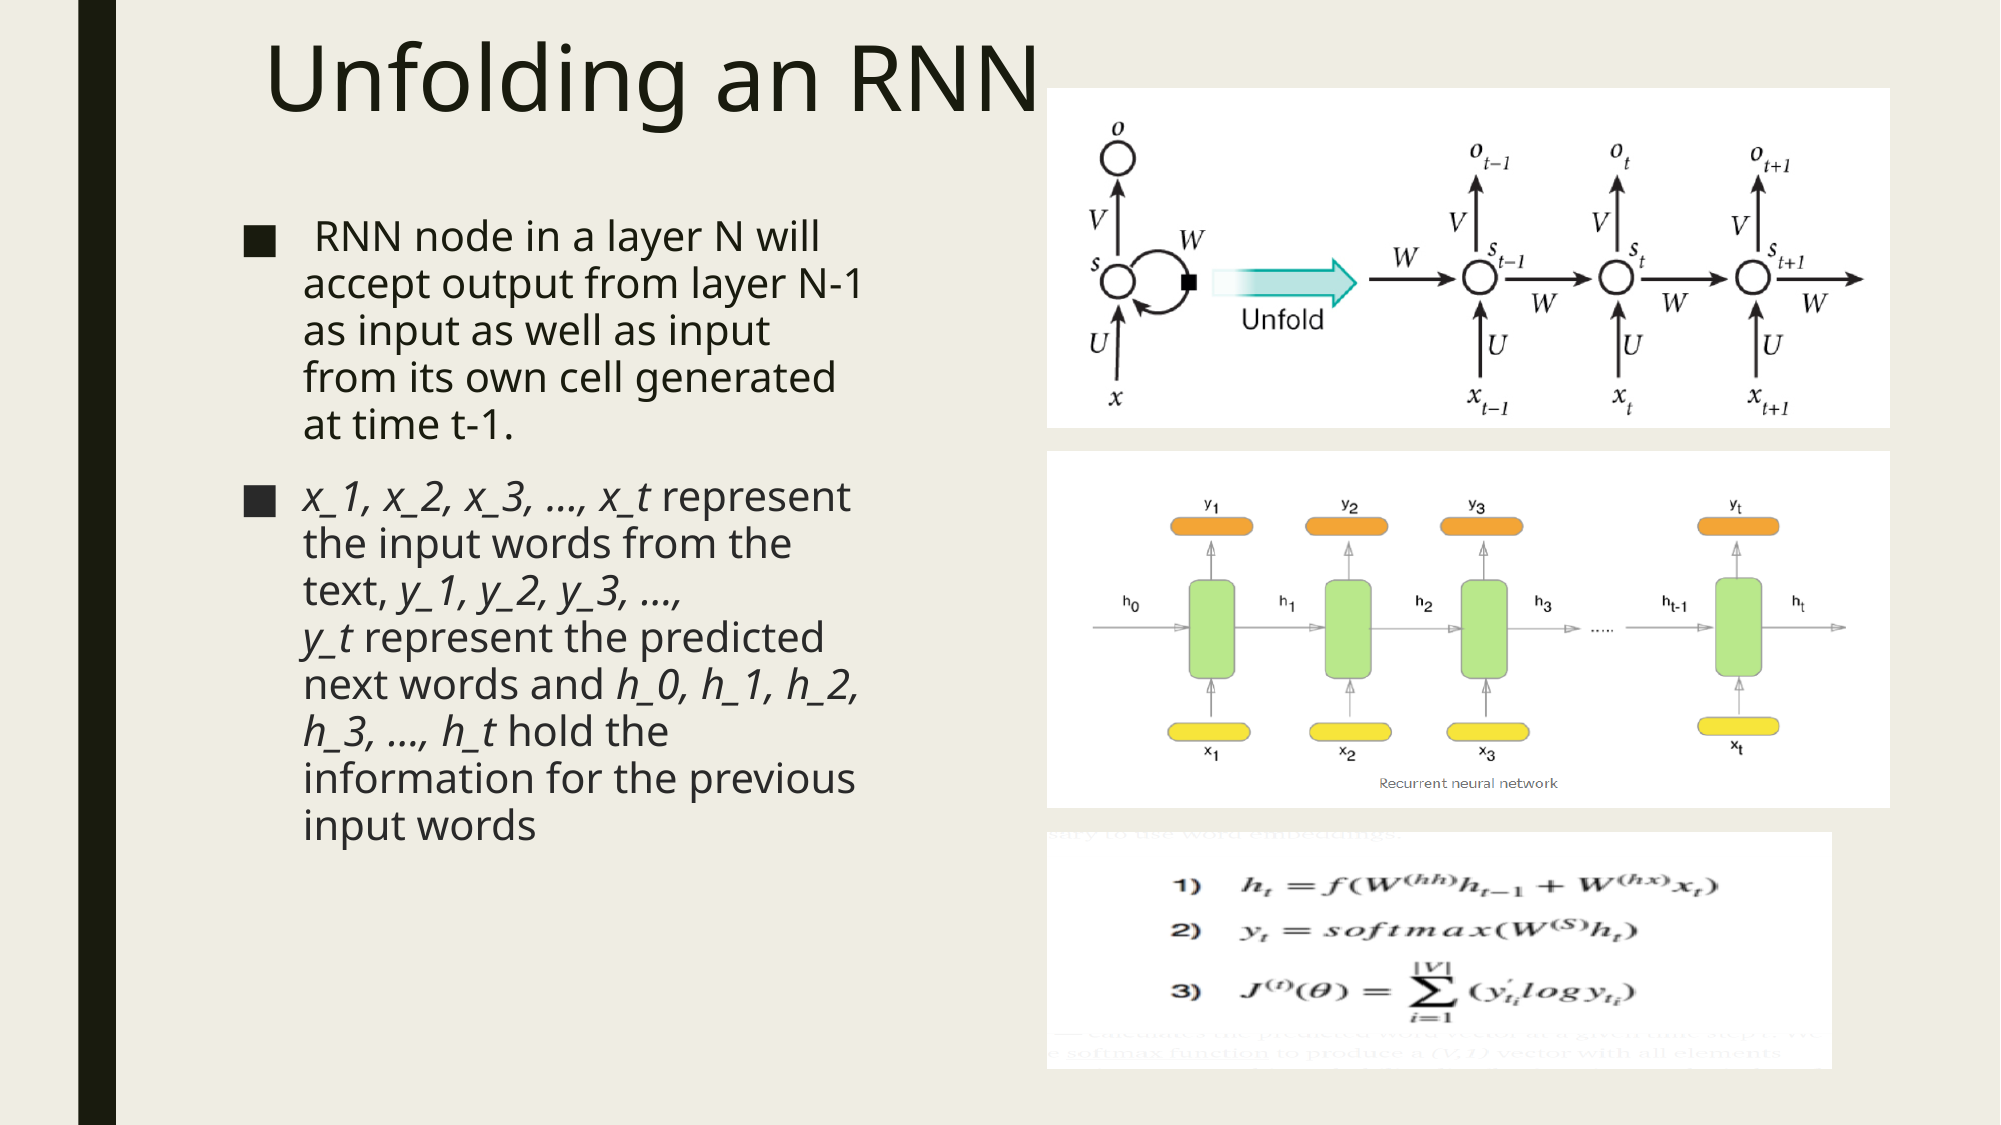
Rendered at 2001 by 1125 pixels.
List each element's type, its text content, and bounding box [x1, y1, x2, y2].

title Unfolding an RNN [225, 26, 1800, 152]
picture [1047, 88, 1890, 428]
picture [1047, 832, 1832, 1069]
picture [1047, 451, 1890, 808]
list RNN node in a layer N will accept output from layer N-1 as input as well as input from its own cell generated at time t-1. x_1, x_2, x_3, …, x_t represent the input words from the text, y_1, y_2, y_3, …, y_t represent the predicted next words and h_0, h_1, h_2, h_3, …, h_t hold the information for the previous input words [225, 206, 888, 795]
